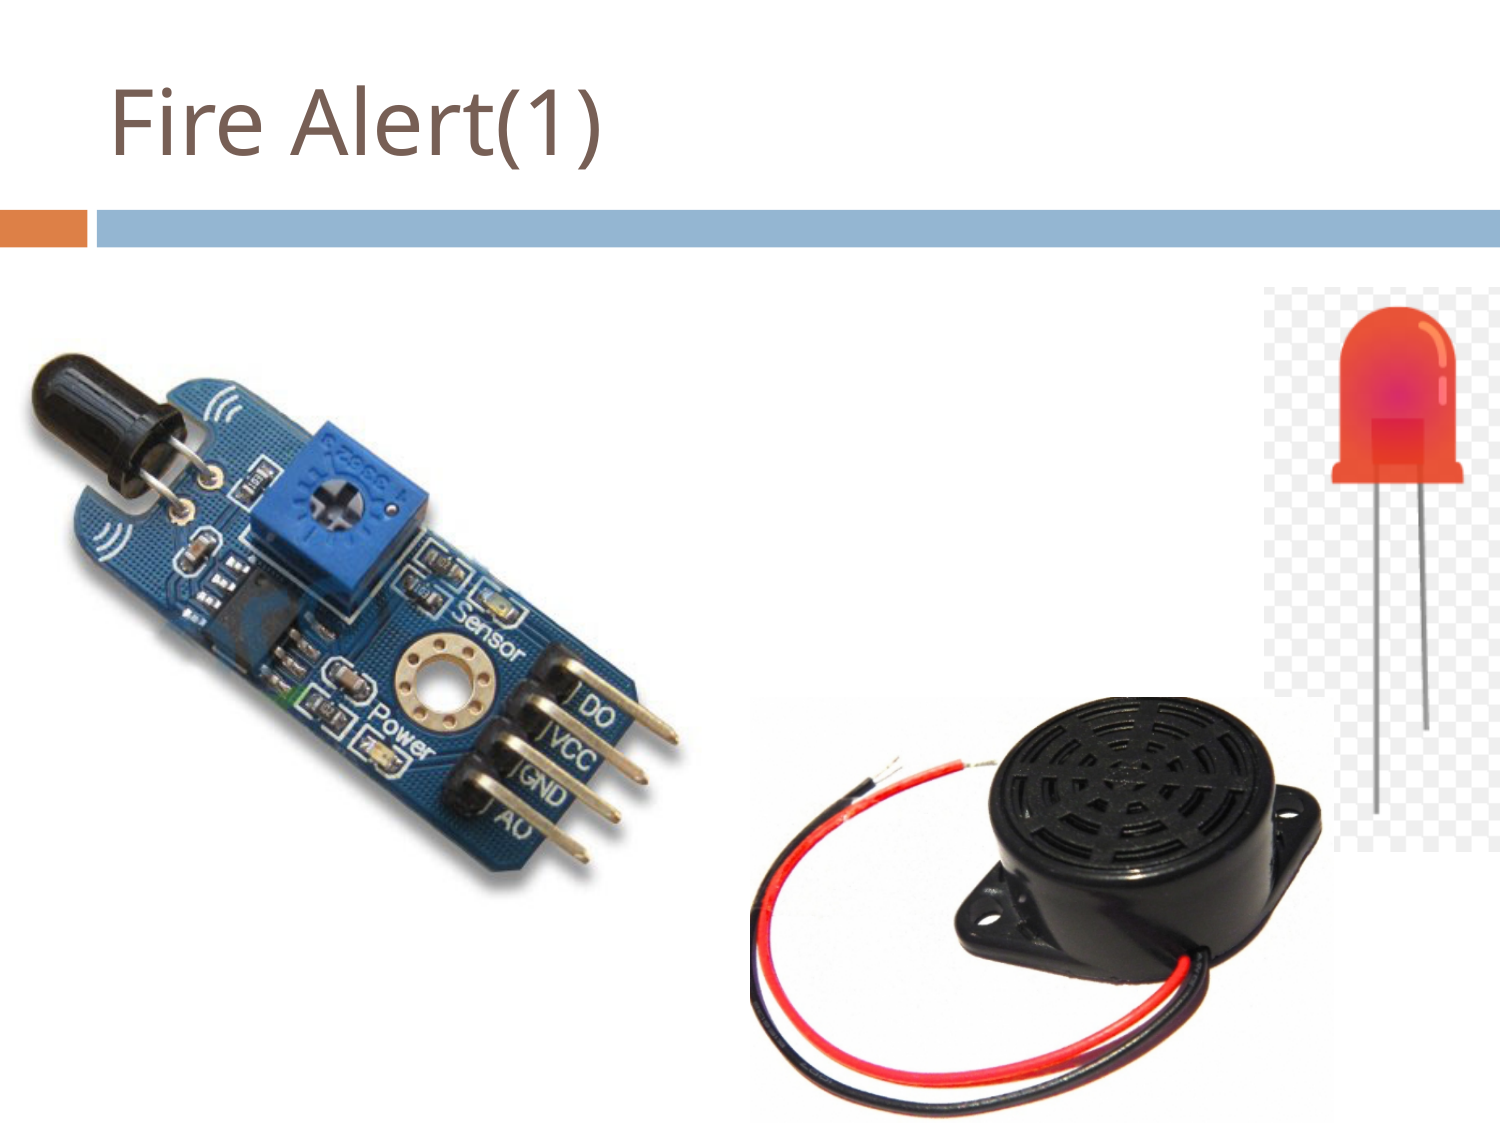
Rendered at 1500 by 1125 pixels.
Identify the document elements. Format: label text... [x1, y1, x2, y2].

picture [3, 337, 726, 963]
title Fire Alert(1) [99, 36, 1439, 201]
picture [749, 697, 1334, 1123]
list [1263, 287, 1500, 852]
